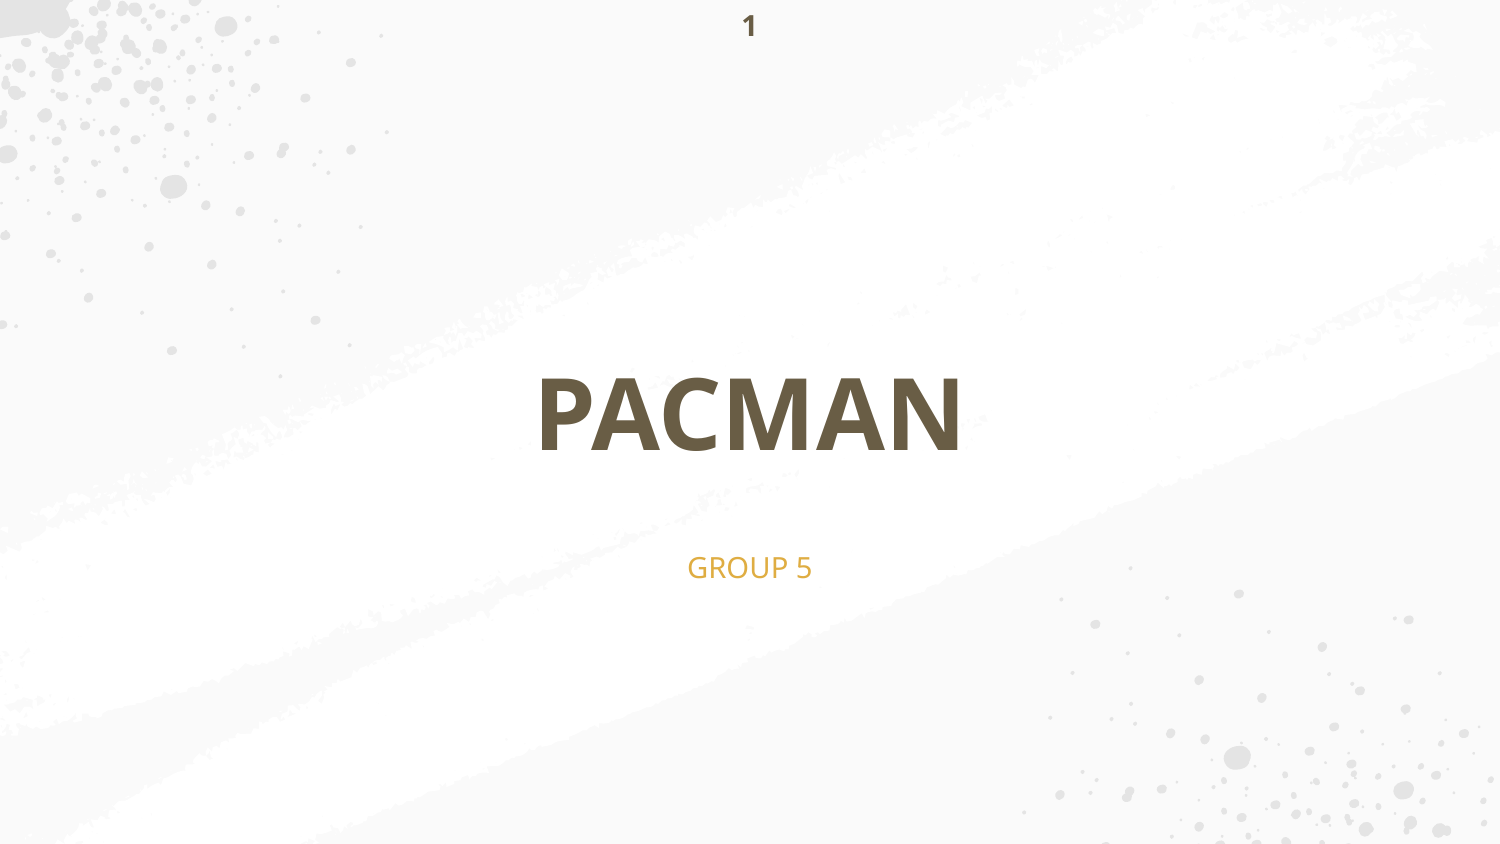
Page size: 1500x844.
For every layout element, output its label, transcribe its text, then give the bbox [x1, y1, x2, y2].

subtitle GROUP 5 [332, 534, 1168, 613]
title PACMAN [214, 357, 1286, 486]
